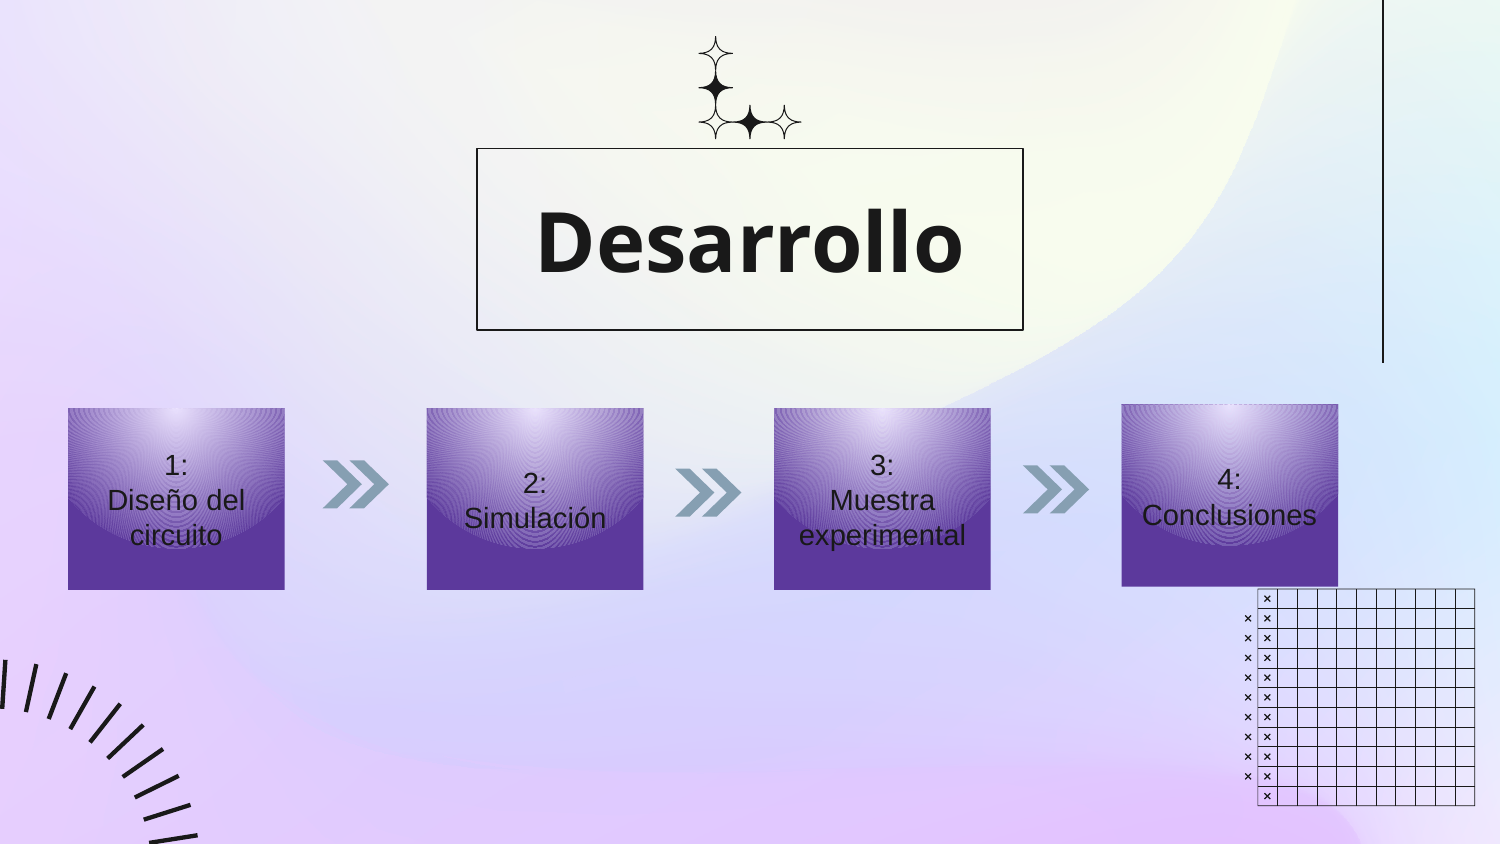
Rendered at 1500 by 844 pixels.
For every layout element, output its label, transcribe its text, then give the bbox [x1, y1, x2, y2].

title Desarrollo [476, 148, 1024, 331]
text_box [675, 468, 742, 517]
text_box 2: Simulación [426, 408, 644, 590]
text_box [322, 460, 390, 509]
text_box 1: Diseño del circuito [68, 408, 285, 590]
text_box 4: Conclusiones [1121, 404, 1339, 587]
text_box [1022, 465, 1090, 514]
text_box 3: Muestra experimental [774, 408, 991, 590]
